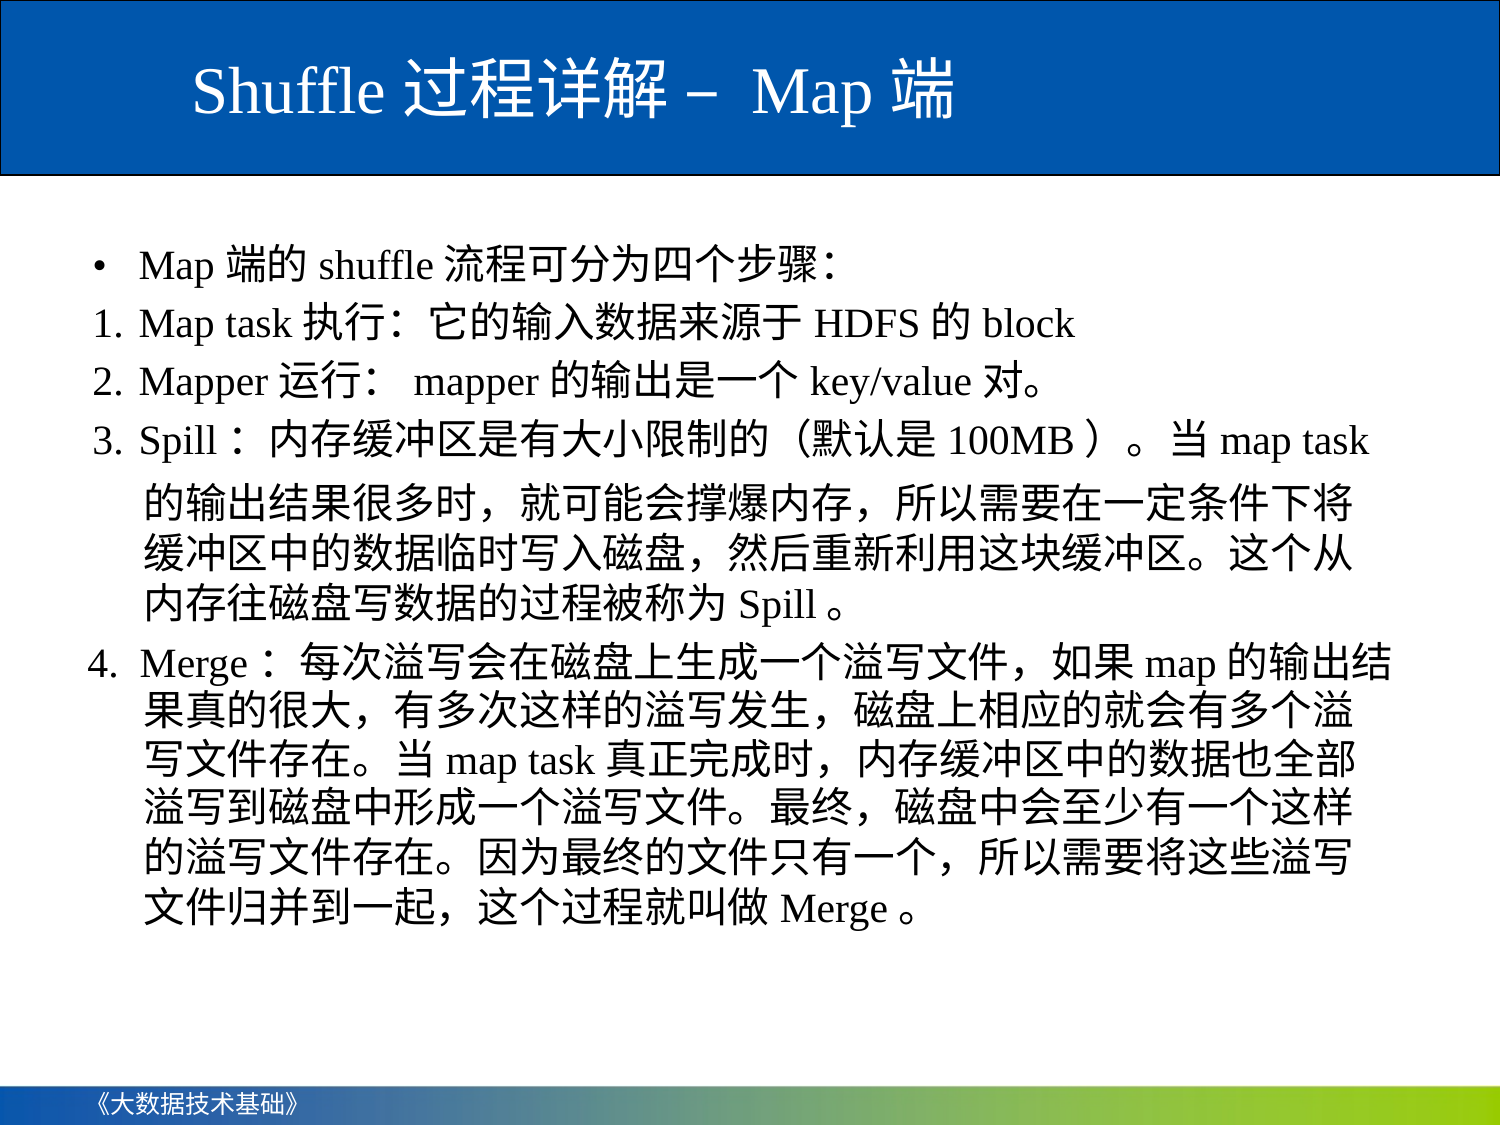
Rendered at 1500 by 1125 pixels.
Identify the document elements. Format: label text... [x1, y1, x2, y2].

text_box 的输出结果很多时，就可能会撑爆内存，所以需要在一定条件下将 缓冲区中的数据临时写入磁盘，然后重新利用这块缓冲区。这个从 内存往磁盘写数据的过程被称为Spill。 4. Merge：每次溢写会在磁盘上生成一个溢写文件，如果map的输出结 果真的很大，有多次这样的溢写发生，磁盘上相应的就会有多个溢 写文件存在。当map task真正完成时，内存缓冲区中的数据也全部 溢写到磁盘中形成一个溢写文件。最终，磁盘中会至少有一个这样 的溢写文件存在。因为最终的文件只有一个，所以需要将这些溢写 文件归并到一起，这个过程就叫做Merge。 [87, 485, 1394, 939]
text_box [0, 0, 1500, 175]
text_box [0, 175, 1500, 1085]
picture [0, 1085, 1500, 1125]
text_box Shuffle过程详解 – Map端 [191, 54, 957, 135]
text_box • 1. 2. 3. [92, 241, 125, 470]
text_box Map端的shuffle流程可分为四个步骤： Map task执行：它的输入数据来源于HDFS的block Mapper运行：mapper的输出是一个key/value对。 Spill：内存缓冲区是有大小限制的（默认是100MB）。当map task [138, 243, 1370, 470]
